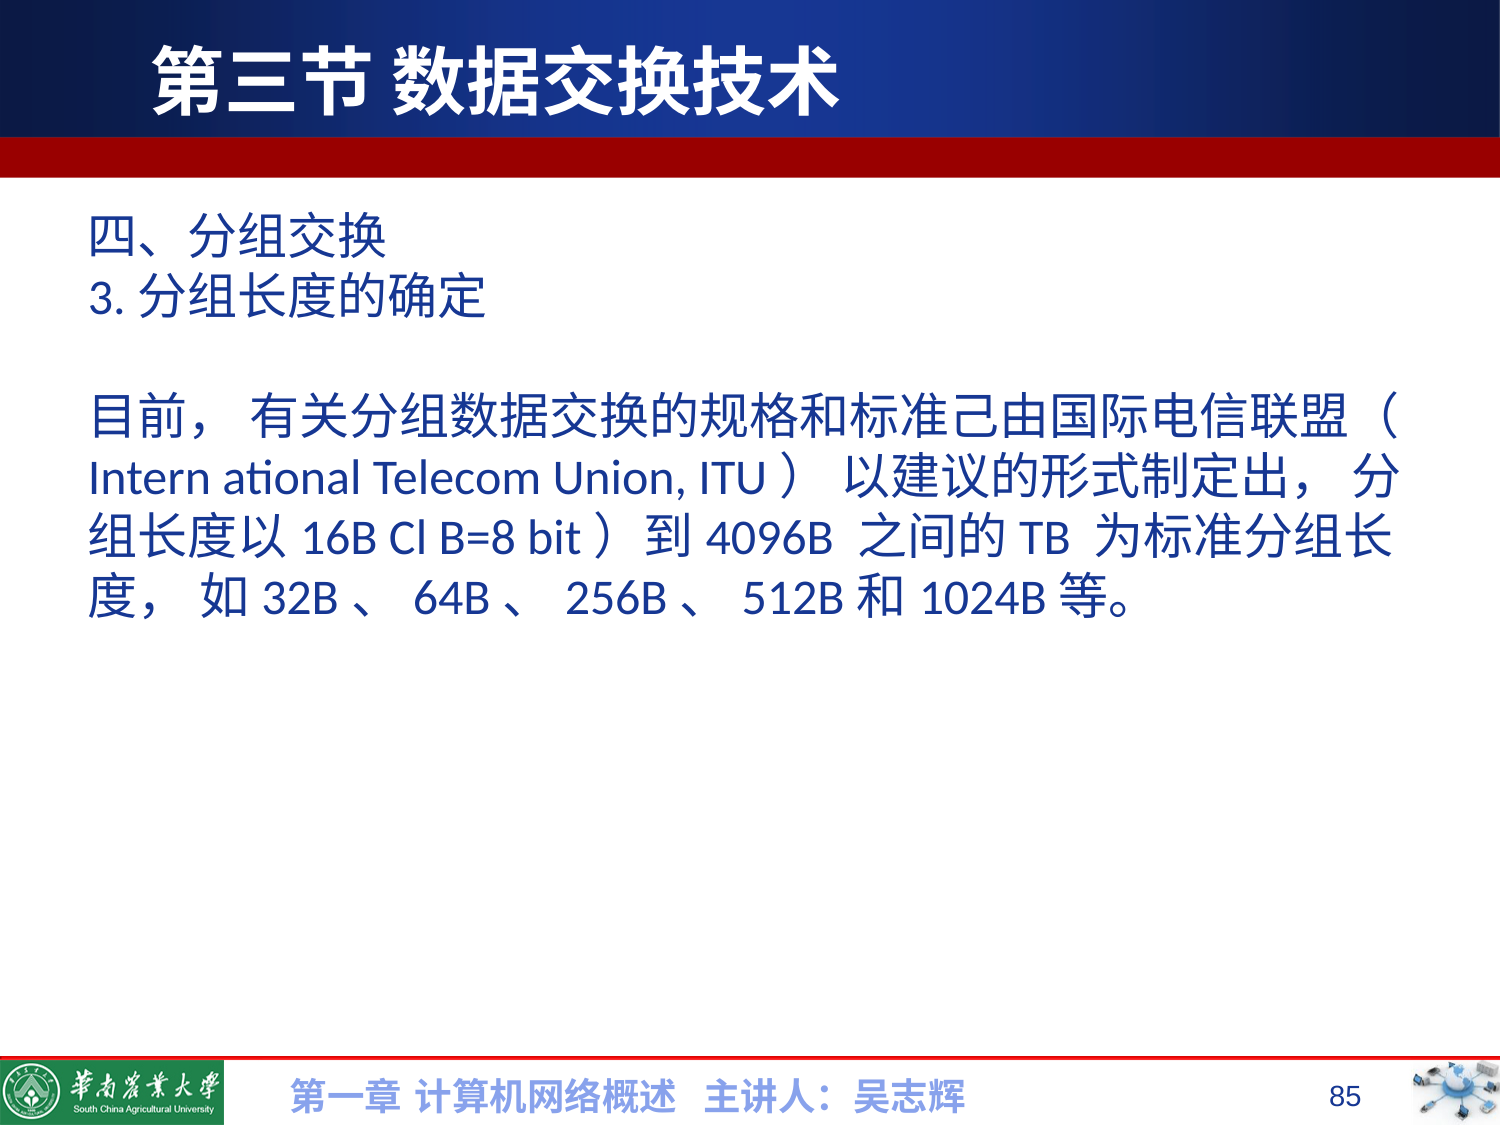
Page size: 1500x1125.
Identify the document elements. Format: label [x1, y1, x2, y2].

picture [0, 0, 1500, 137]
picture [0, 1056, 1500, 1125]
footer [287, 1072, 1137, 1115]
slide_number [1325, 1077, 1401, 1113]
title [149, 34, 1351, 126]
list [87, 204, 1413, 629]
